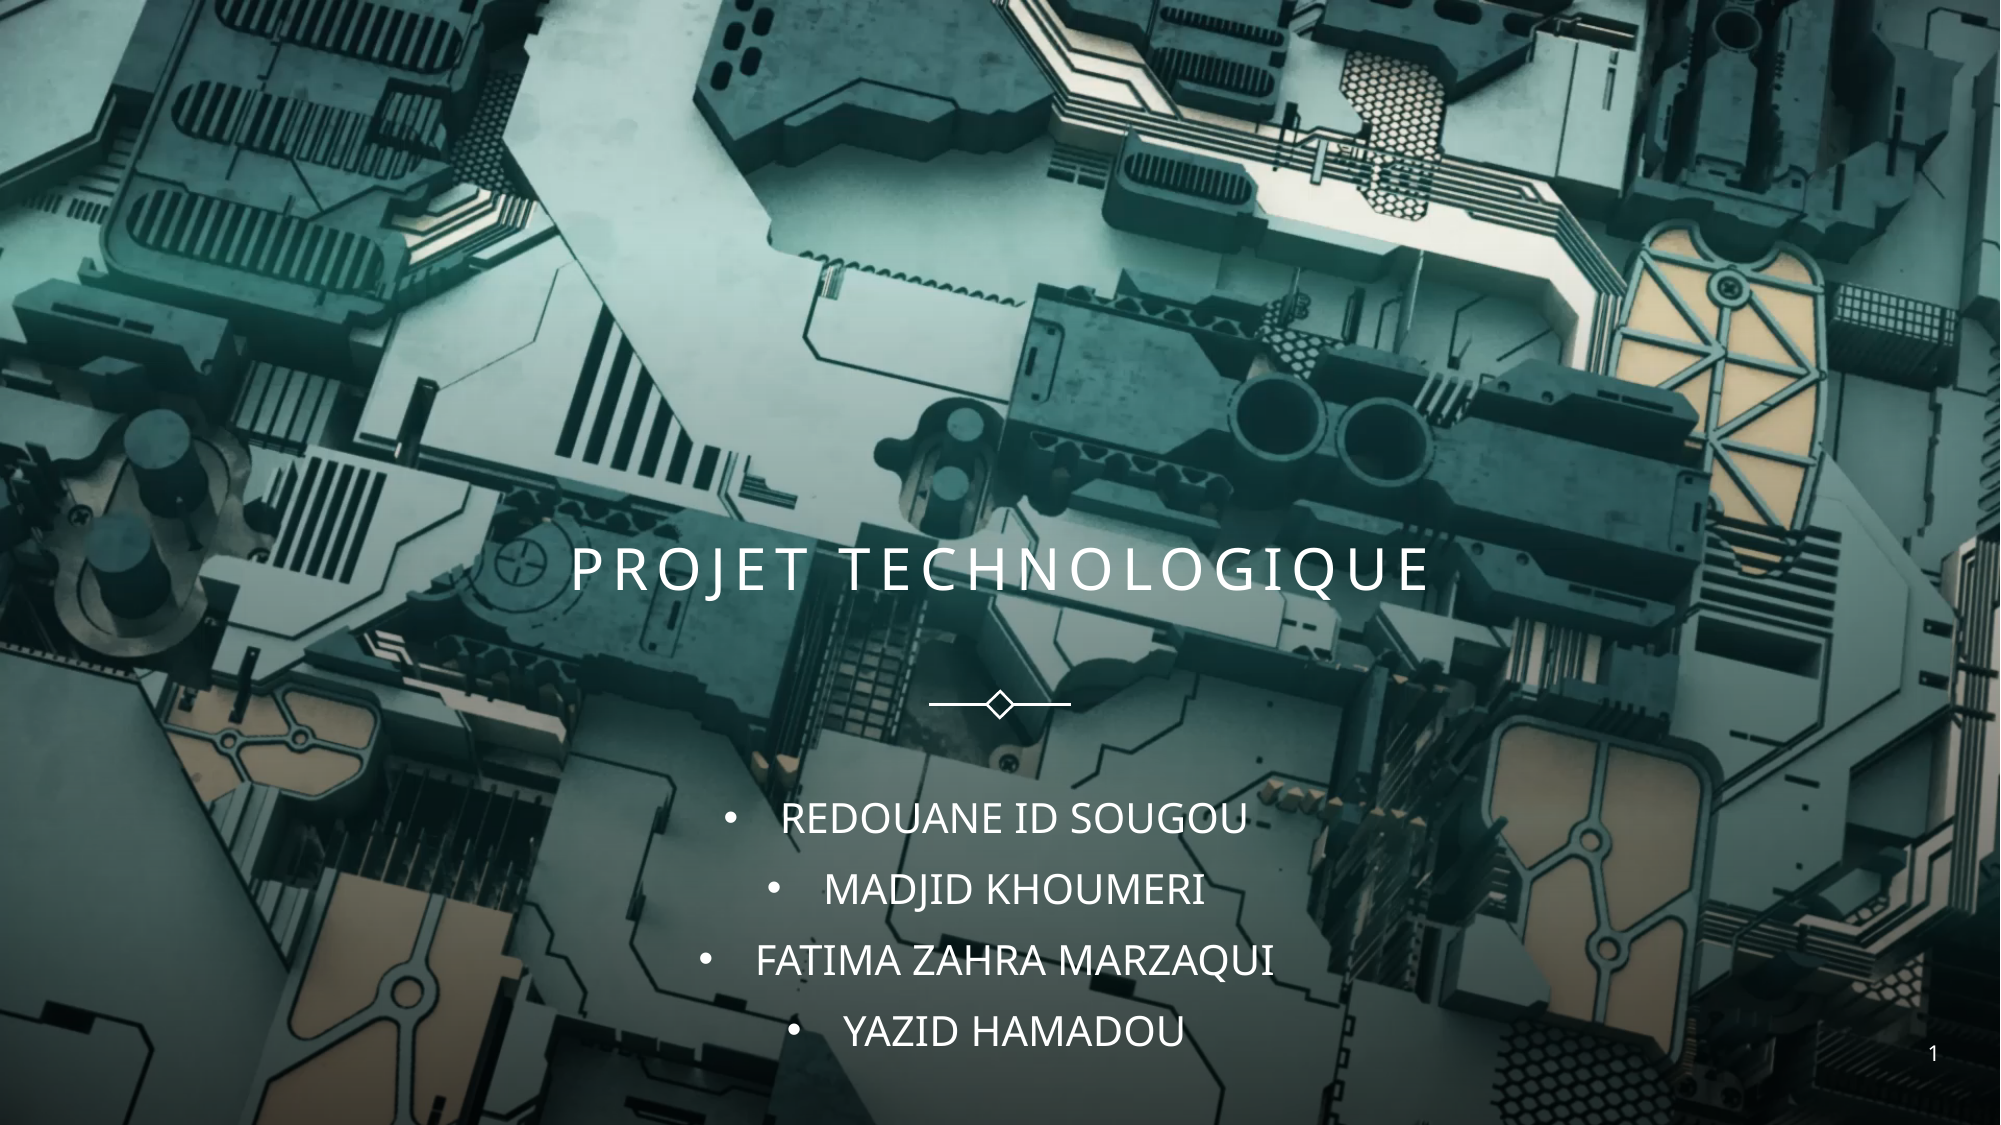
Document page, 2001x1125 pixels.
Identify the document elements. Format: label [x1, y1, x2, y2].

text_box [928, 695, 1072, 715]
text_box [0, 0, 2000, 1125]
